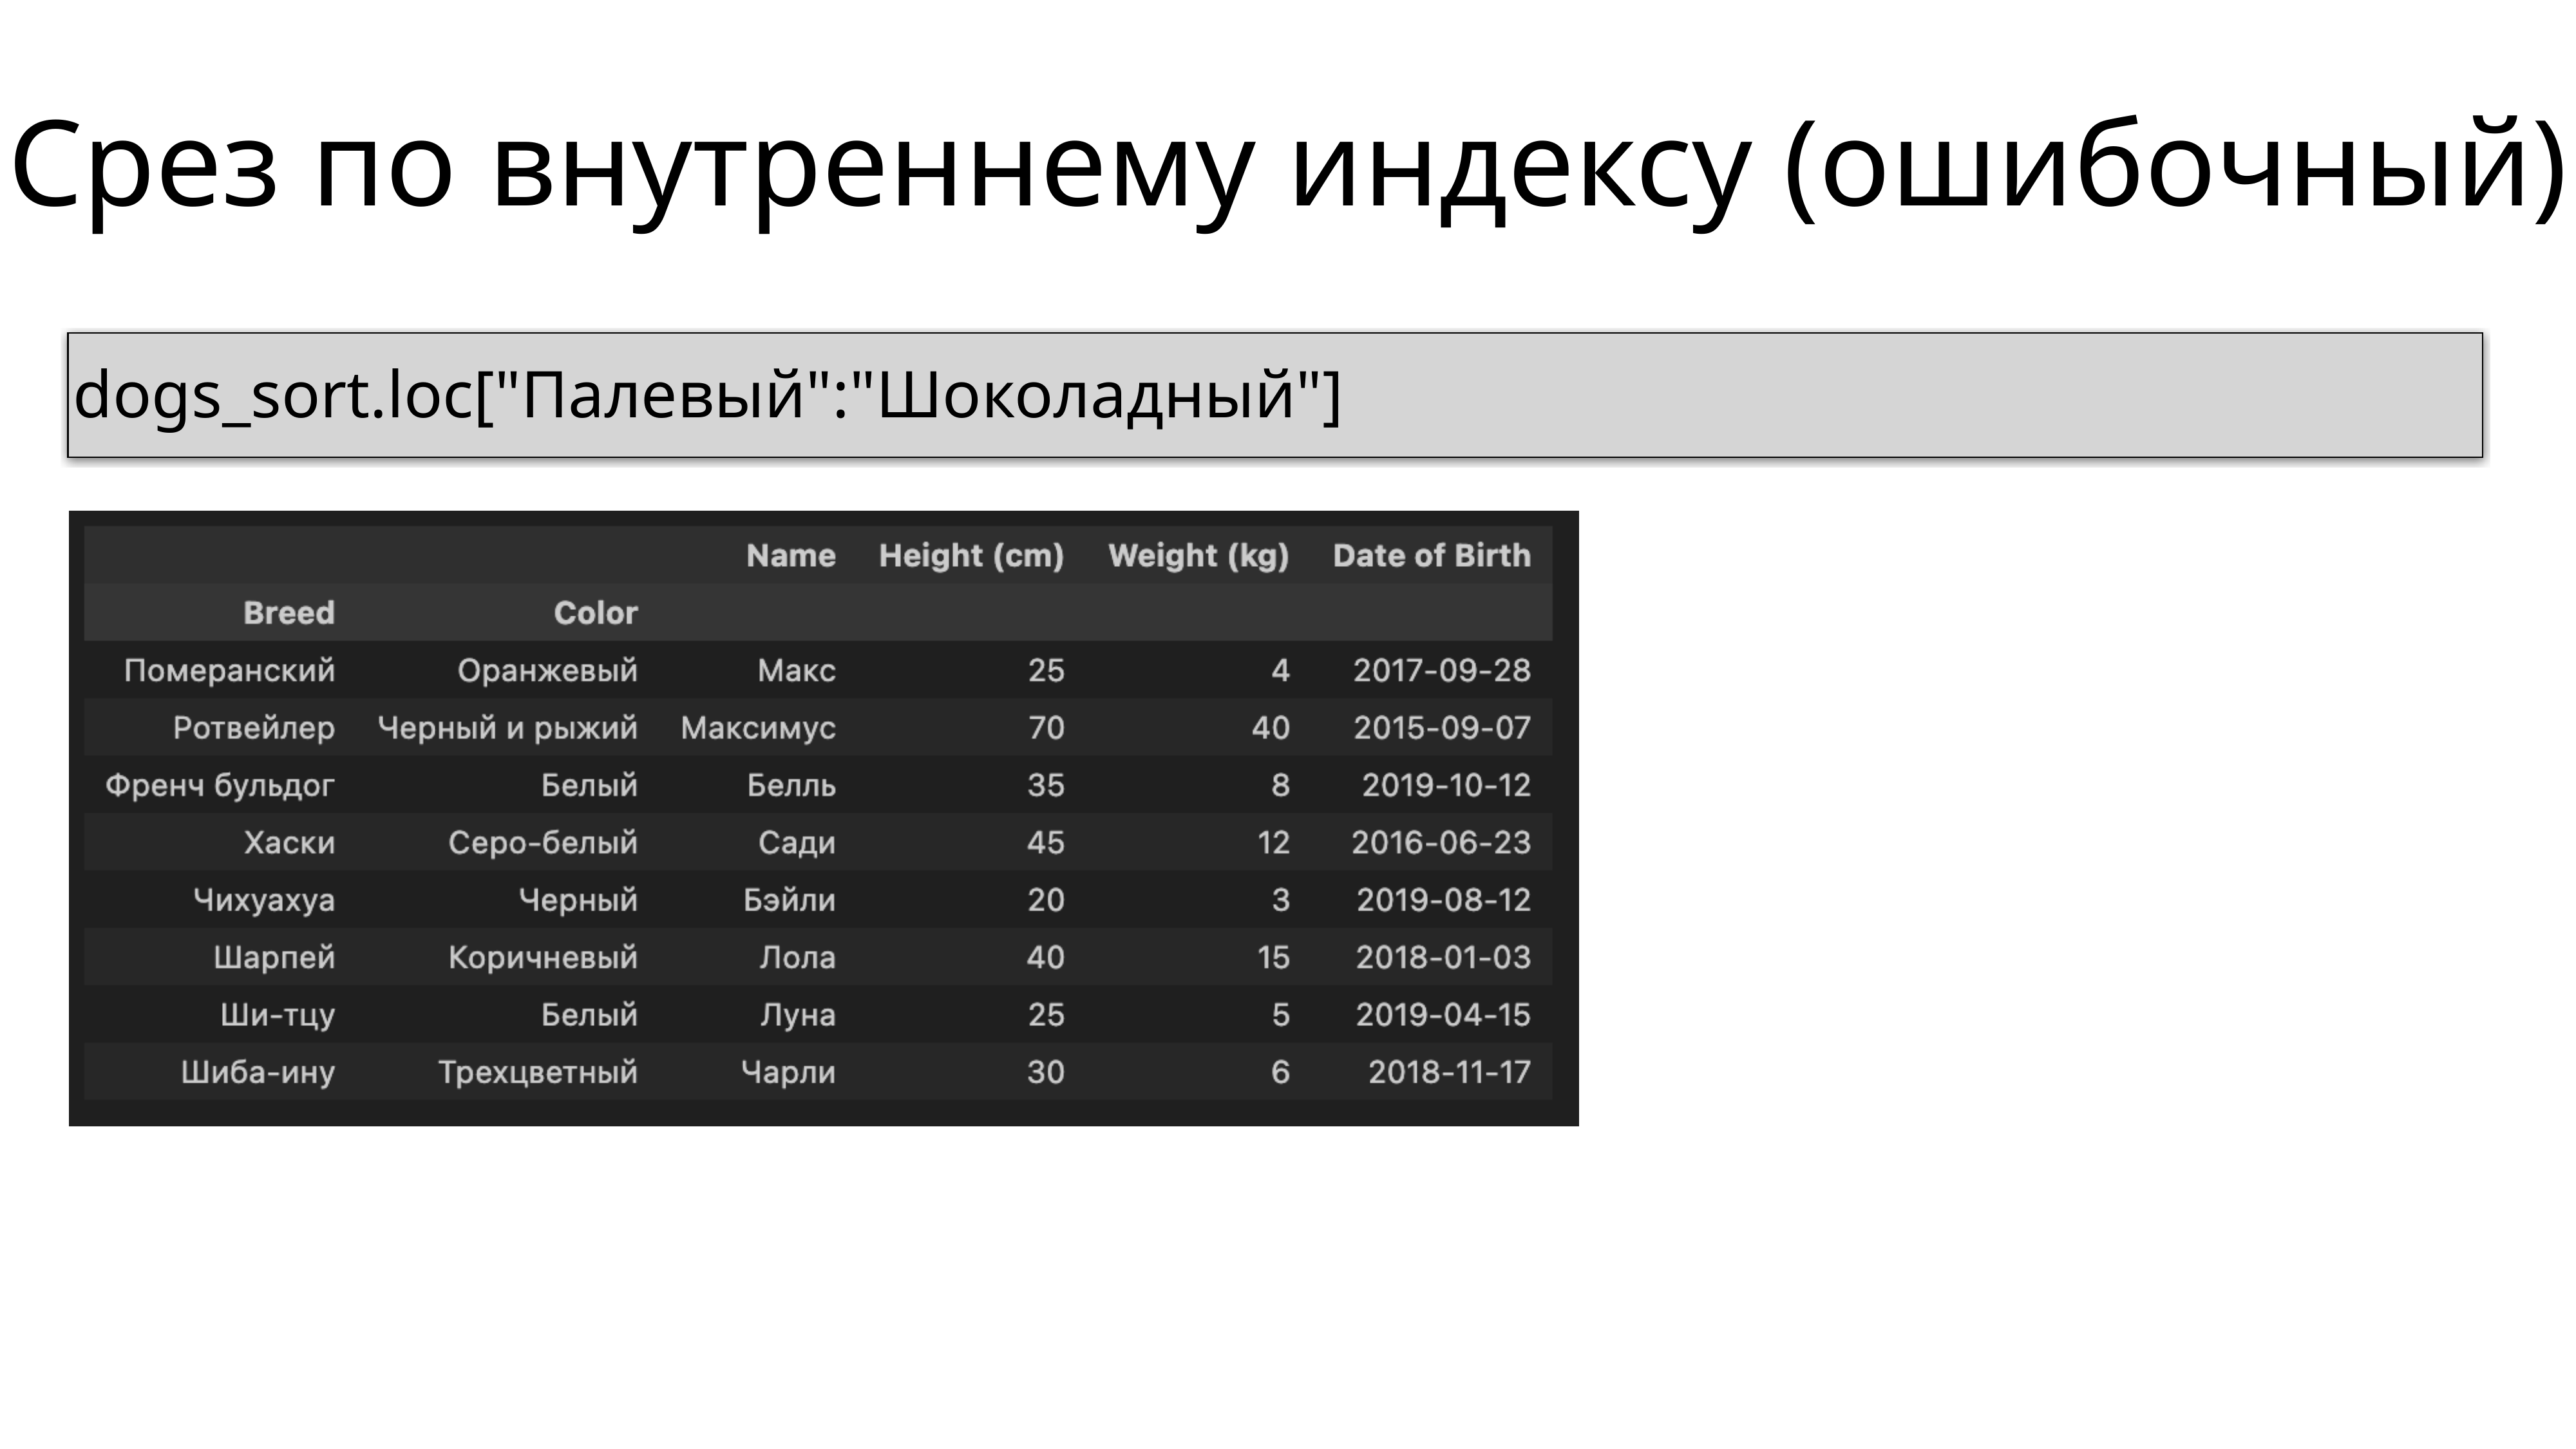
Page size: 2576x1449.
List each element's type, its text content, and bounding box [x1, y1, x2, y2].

list dogs_sort.loc["Палевый":"Шоколадный"] [67, 332, 2483, 458]
picture [68, 510, 1579, 1126]
title Срез по внутреннему индексу (ошибочный) [0, 37, 2576, 279]
